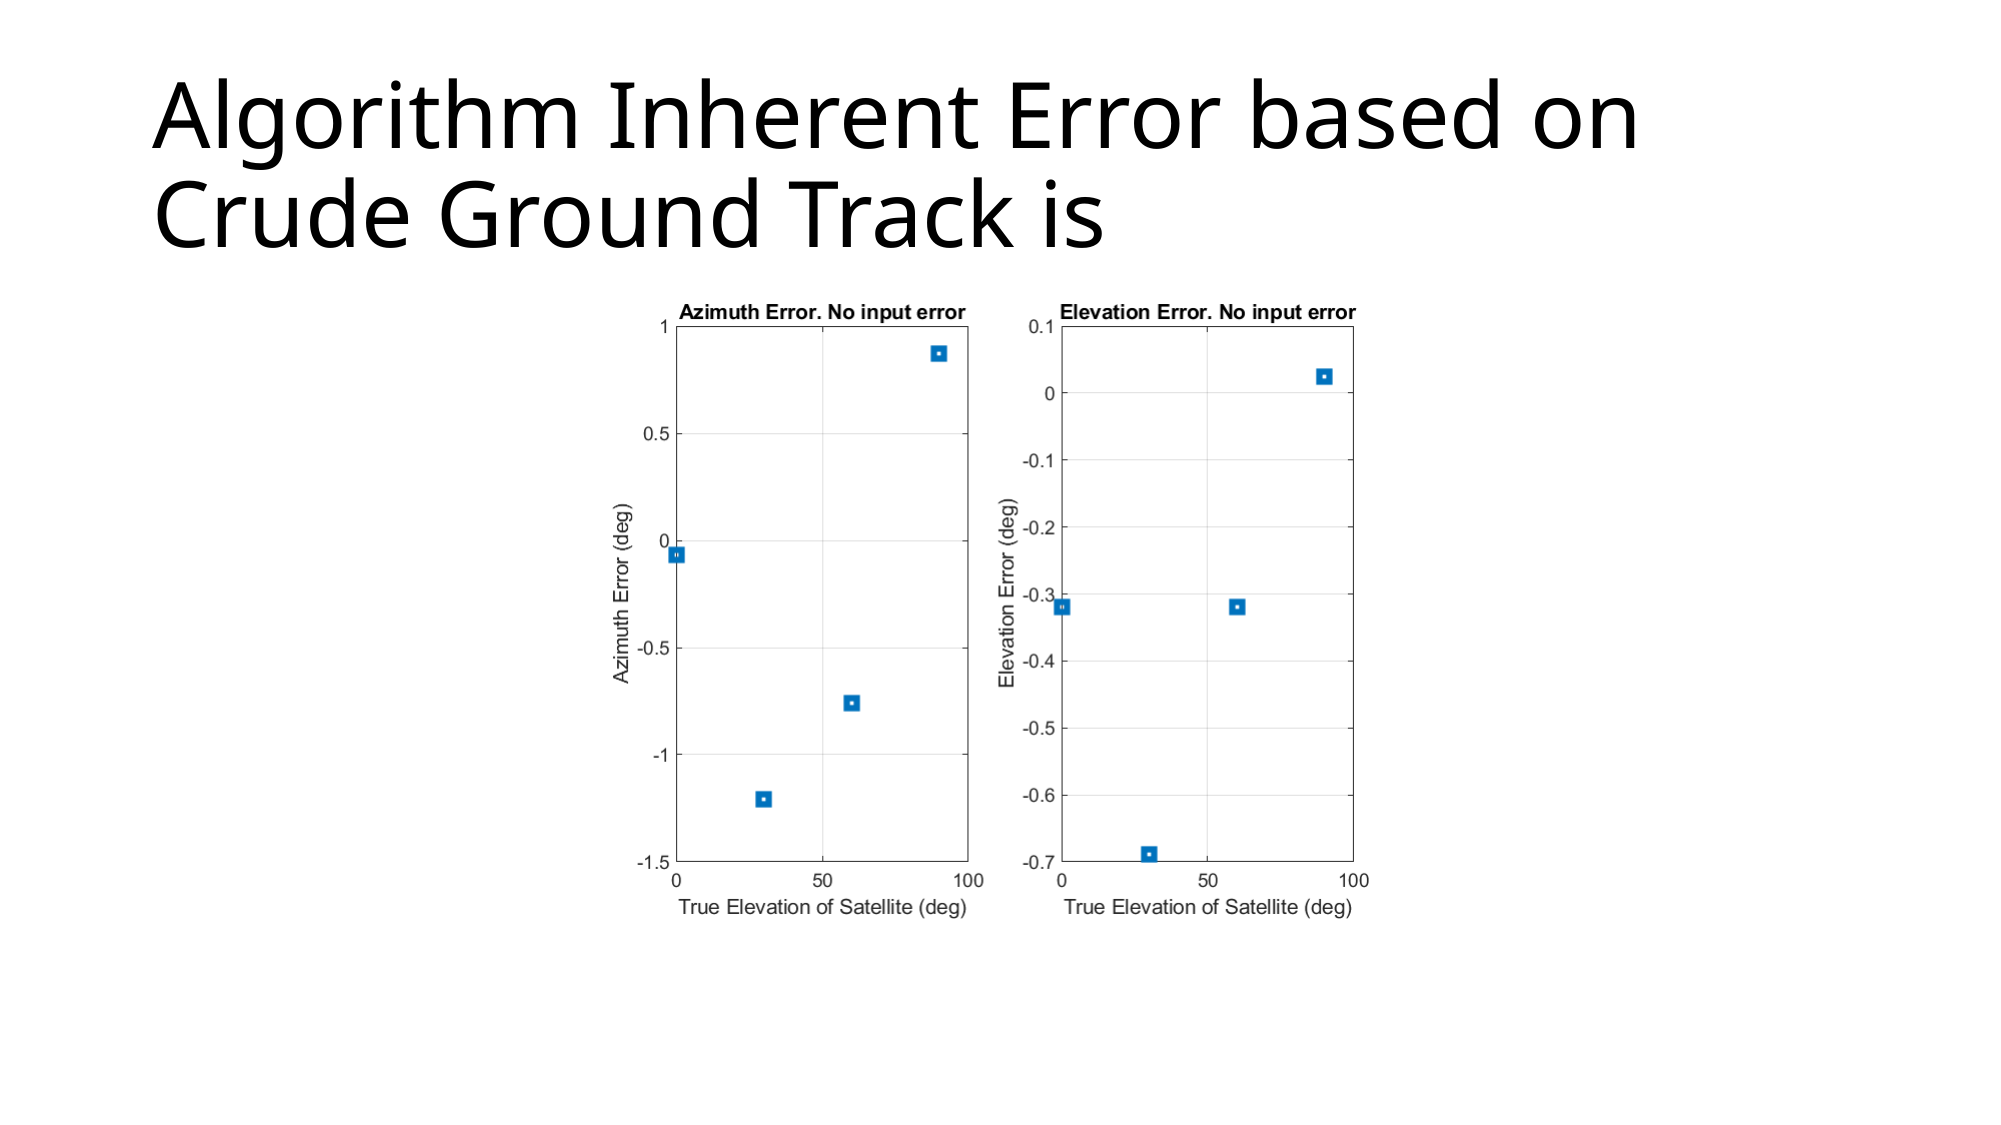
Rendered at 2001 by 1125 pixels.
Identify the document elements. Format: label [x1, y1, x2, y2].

picture [562, 277, 1438, 934]
